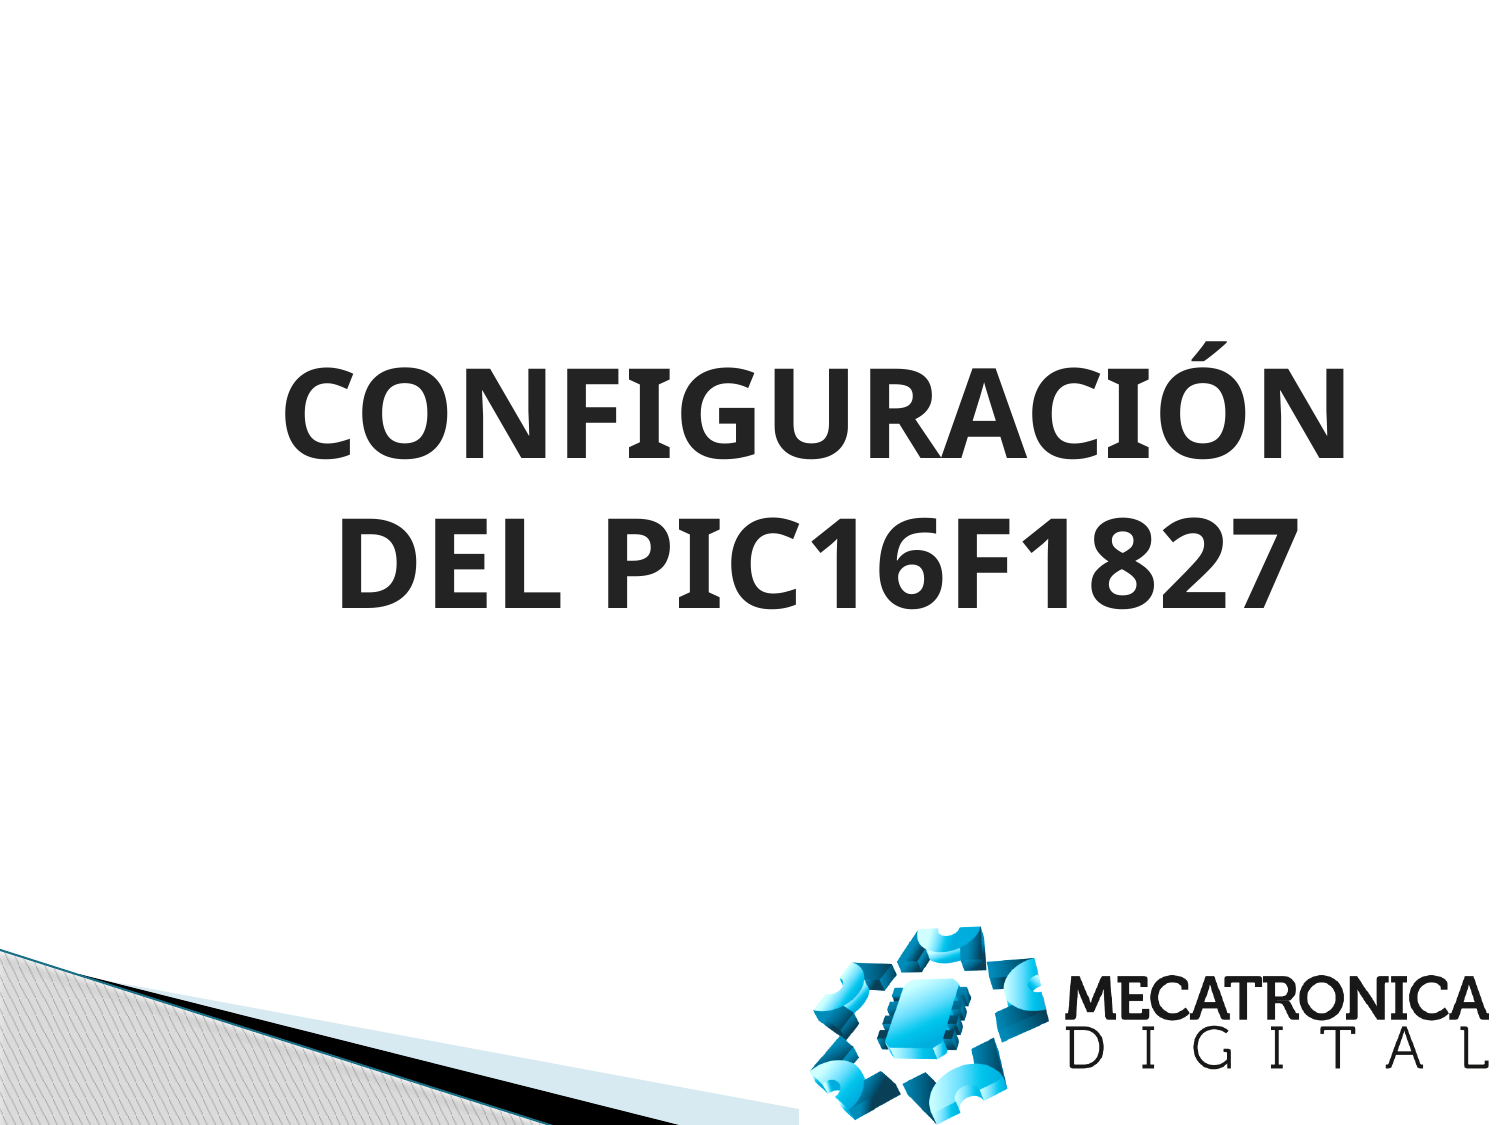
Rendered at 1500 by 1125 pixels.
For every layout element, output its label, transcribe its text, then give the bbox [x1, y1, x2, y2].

picture [798, 919, 1500, 1125]
text_box CONFIGURACIÓN DEL PIC16F1827 [155, 322, 1404, 645]
